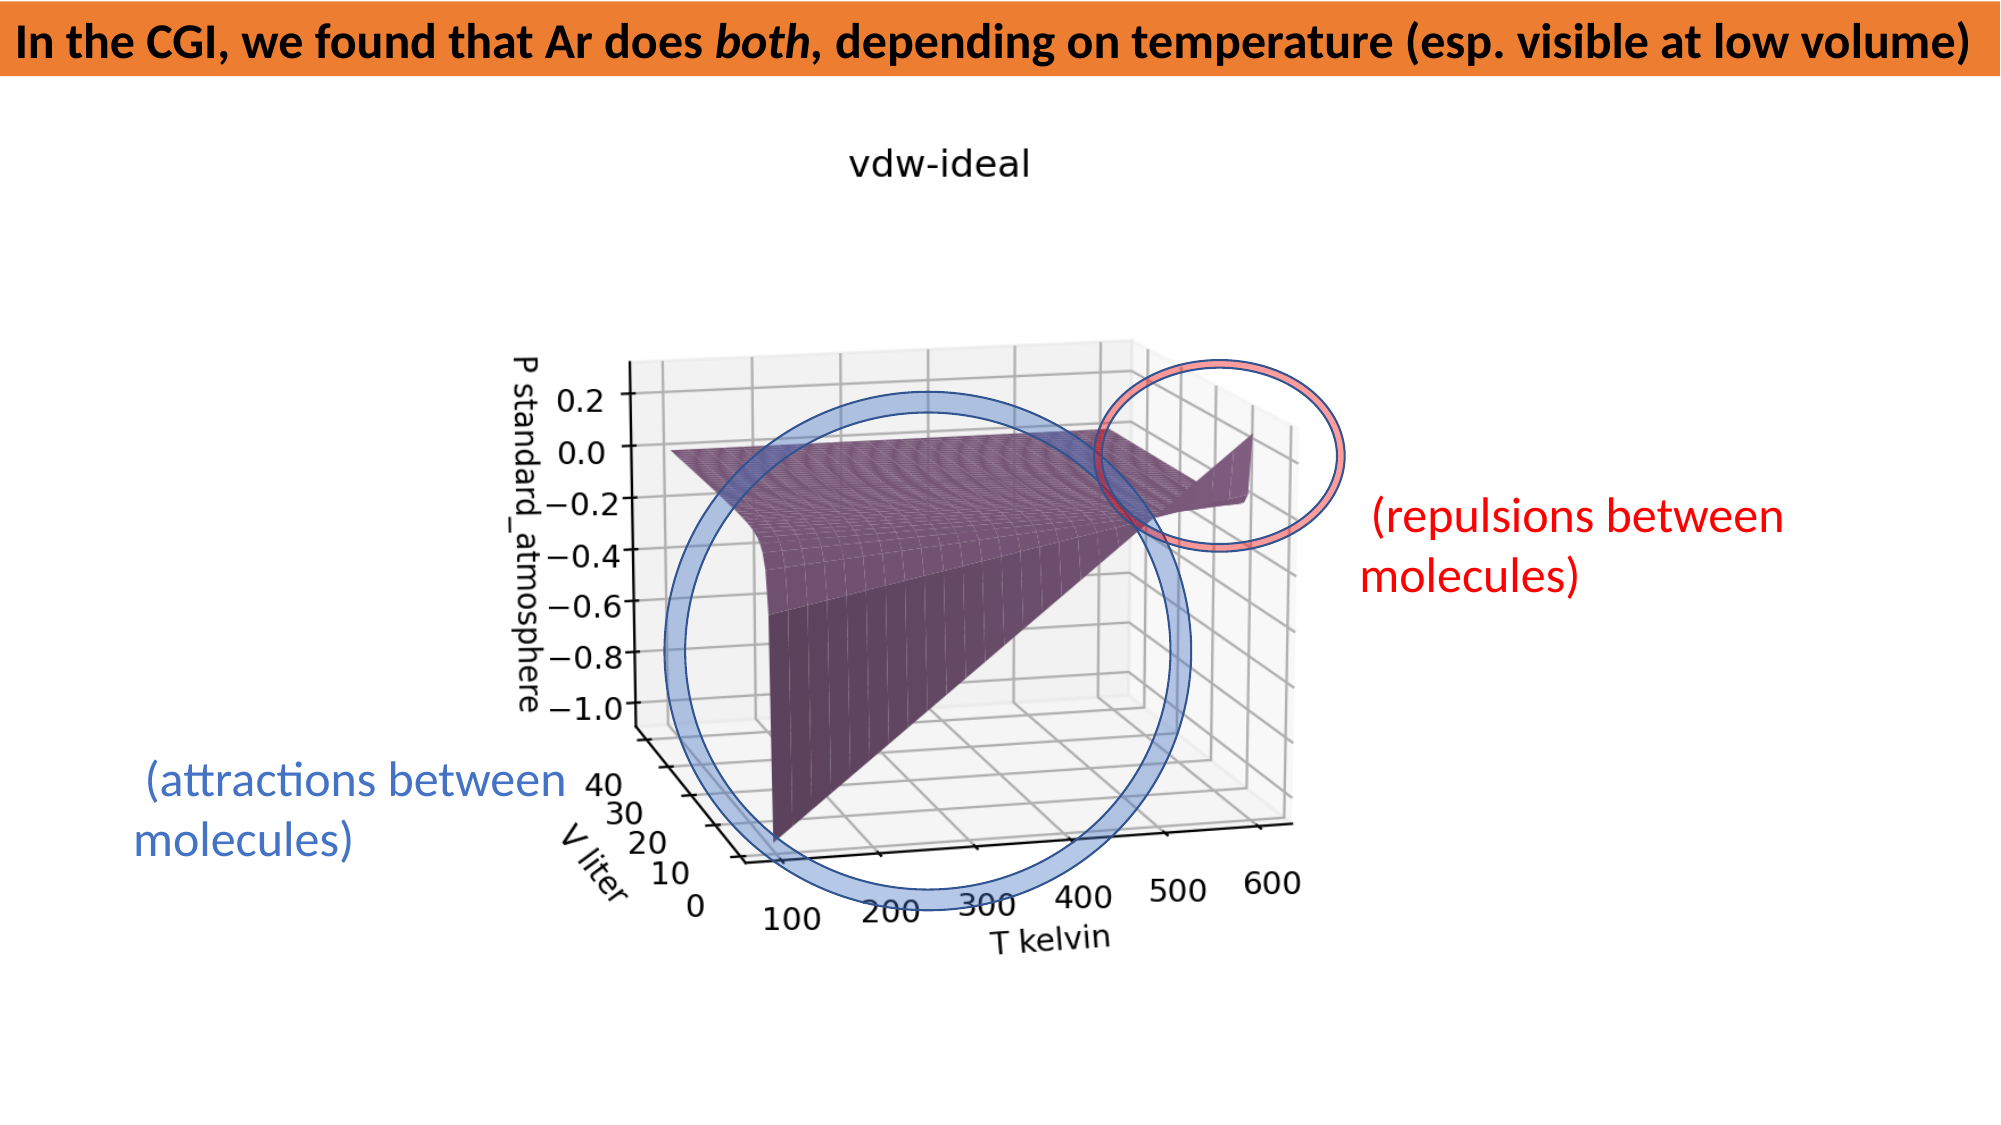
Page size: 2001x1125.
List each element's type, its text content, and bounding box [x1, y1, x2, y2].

text_box In the CGI, we found that Ar does both, depending on temperature (esp. visible at low volume) [0, 1, 2000, 77]
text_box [437, 128, 1379, 997]
